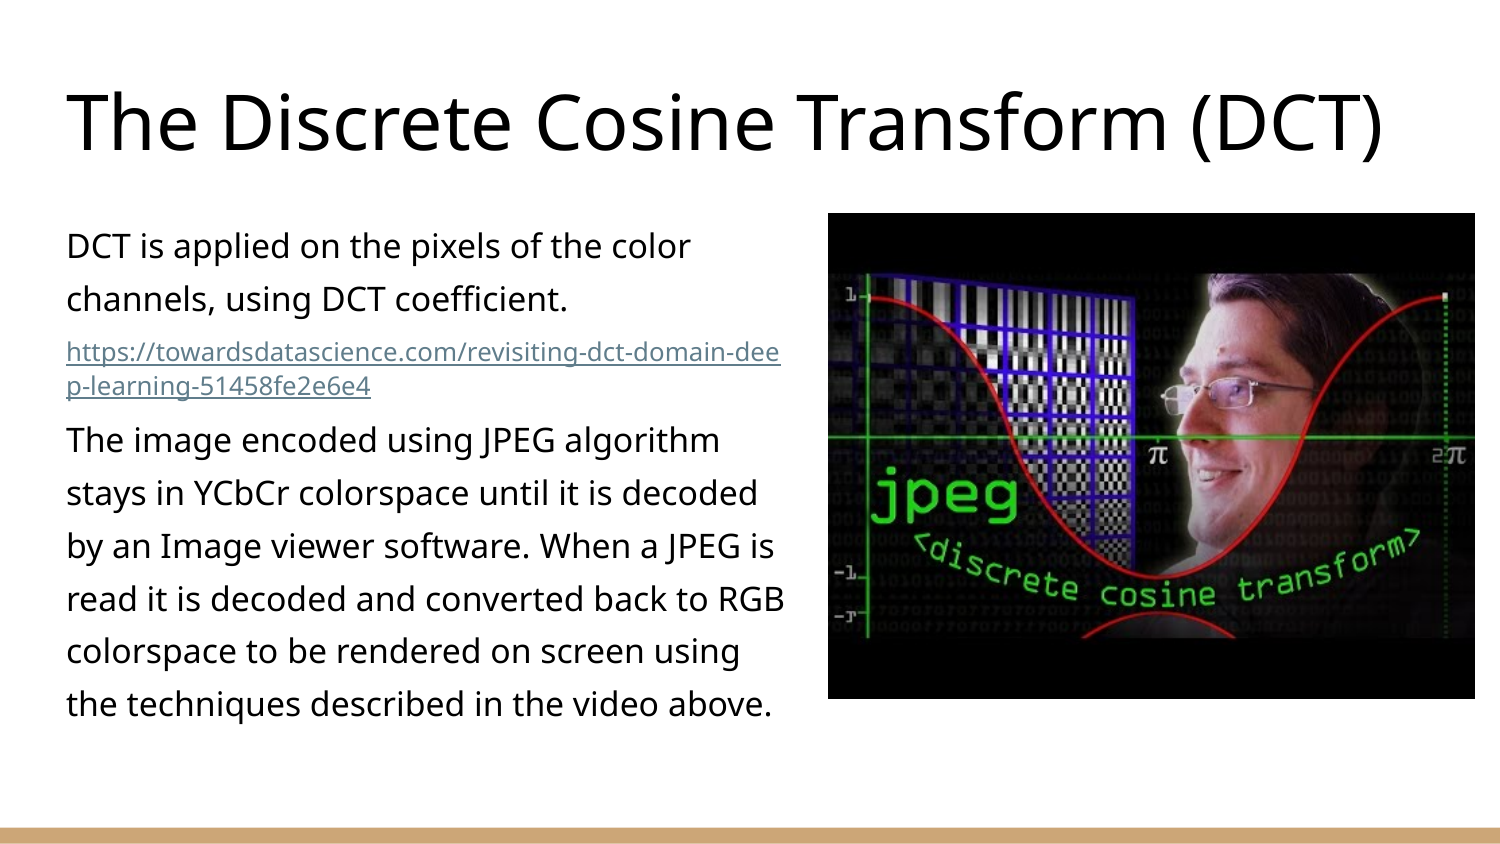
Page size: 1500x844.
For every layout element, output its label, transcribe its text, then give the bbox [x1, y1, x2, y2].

title The Discrete Cosine Transform (DCT) [51, 51, 1449, 189]
picture [828, 212, 1476, 699]
list DCT is applied on the pixels of the color channels, using DCT coefficient. https://towardsdatascience.com/revisiting-dct-domain-deep-learning-51458fe2e6e4 The image encoded using JPEG algorithm stays in YCbCr colorspace until it is decoded by an Image viewer software. When a JPEG is read it is decoded and converted back to RGB colorspace to be rendered on screen using the techniques described in the video above. [51, 200, 804, 752]
